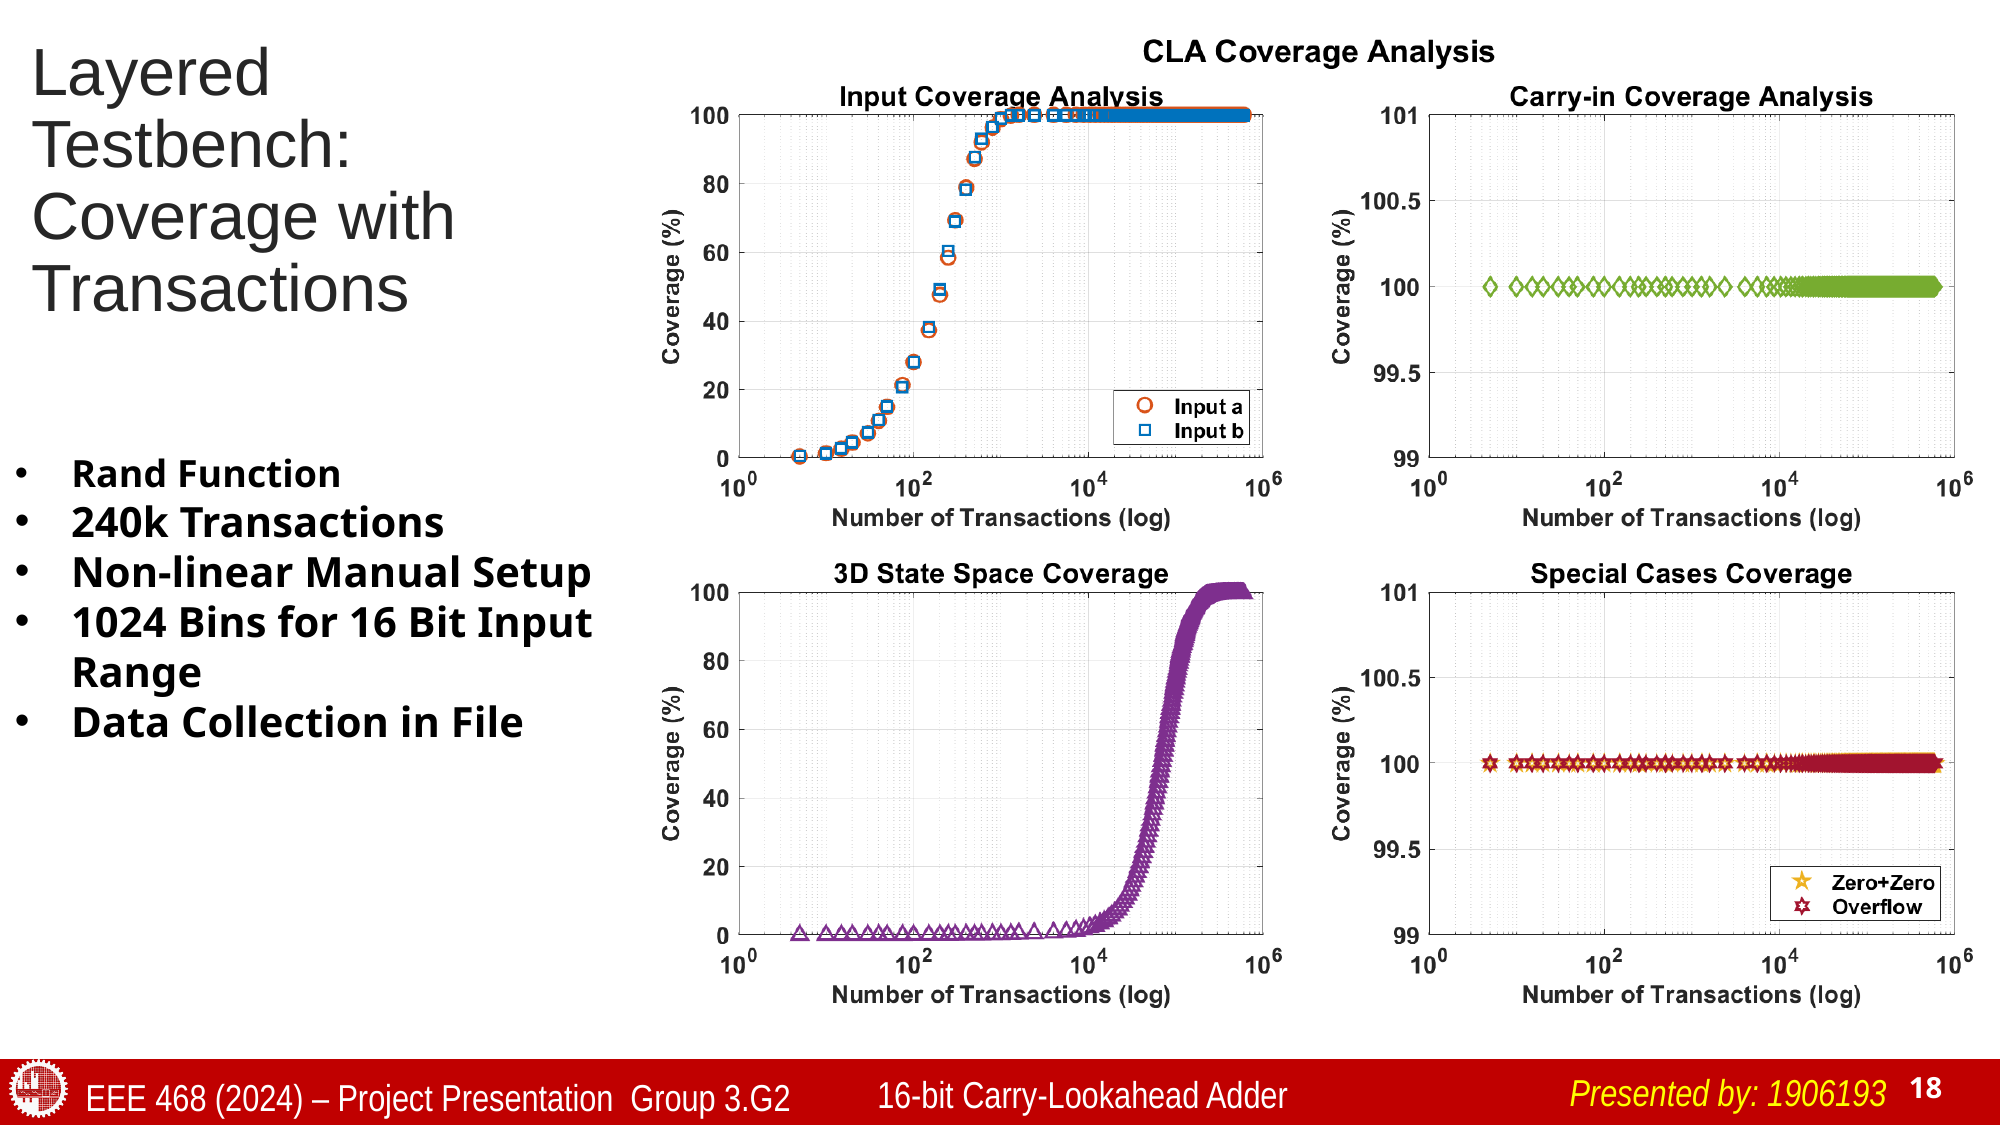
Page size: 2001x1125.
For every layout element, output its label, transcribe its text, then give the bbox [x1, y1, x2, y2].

text_box Layered Testbench: Coverage with Transactions [16, 30, 636, 151]
text_box Presented by: 1906193 [1554, 1061, 1902, 1122]
picture [8, 1059, 71, 1118]
text_box Rand Function 240k Transactions Non-linear Manual Setup 1024 Bins for 16 Bit Input Range Data Collection in File [0, 442, 636, 753]
slide_number EEE 468 (2024) – Project Presentation Group 3.G2 [70, 1066, 862, 1125]
footer 16-bit Carry-Lookahead Adder [862, 1063, 1499, 1125]
picture [640, 0, 1984, 1045]
slide_number 18 [1902, 1066, 1958, 1118]
